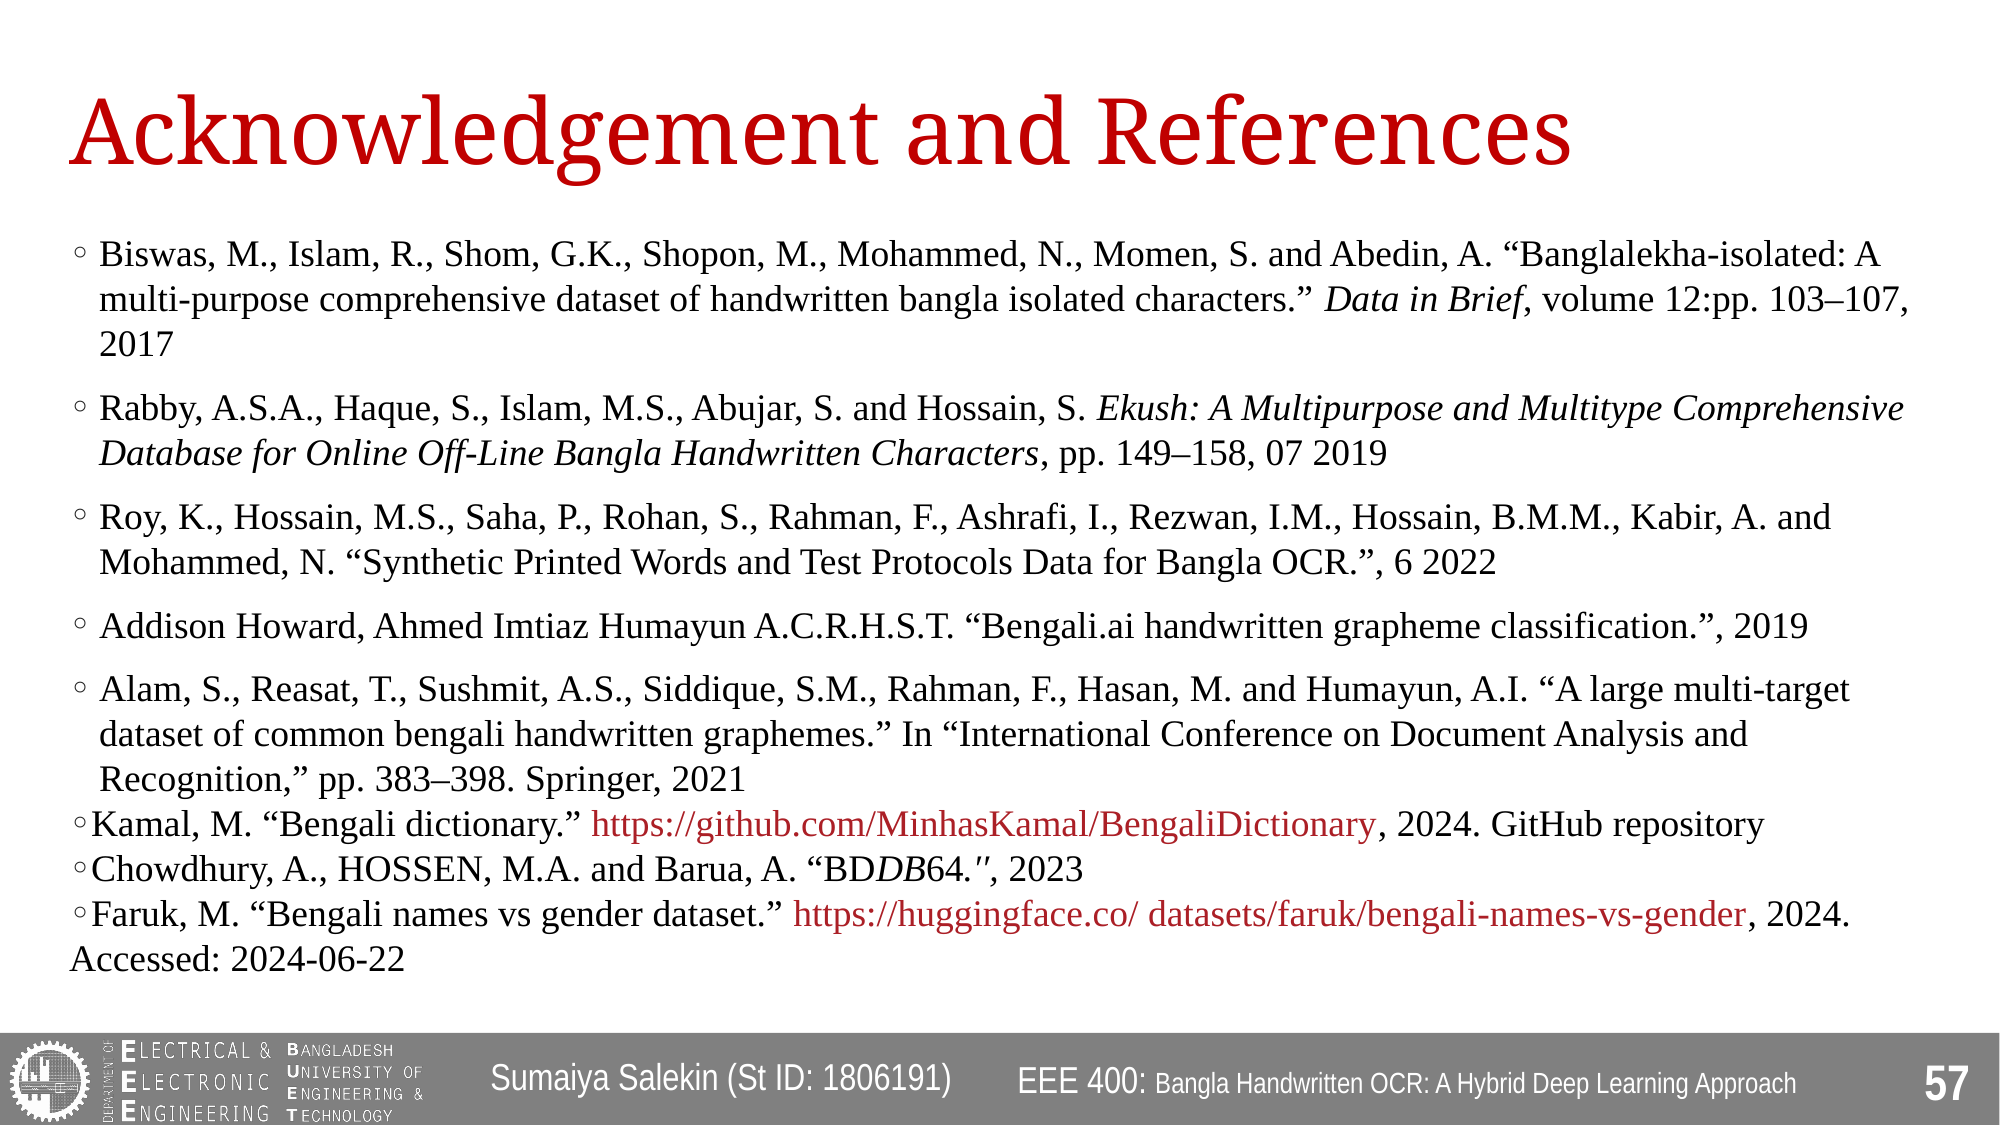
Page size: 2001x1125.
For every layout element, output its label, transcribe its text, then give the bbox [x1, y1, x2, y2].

list Biswas, M., Islam, R., Shom, G.K., Shopon, M., Mohammed, N., Momen, S. and Abedin, A. “Banglalekha-isolated: A multi-purpose comprehensive dataset of handwritten bangla isolated characters.” Data in Brief, volume 12:pp. 103–107, 2017 Rabby, A.S.A., Haque, S., Islam, M.S., Abujar, S. and Hossain, S. Ekush: A Multipurpose and Multitype Comprehensive Database for Online Off-Line Bangla Handwritten Characters, pp. 149–158, 07 2019 Roy, K., Hossain, M.S., Saha, P., Rohan, S., Rahman, F., Ashrafi, I., Rezwan, I.M., Hossain, B.M.M., Kabir, A. and Mohammed, N. “Synthetic Printed Words and Test Protocols Data for Bangla OCR.”, 6 2022 Addison Howard, Ahmed Imtiaz Humayun A.C.R.H.S.T. “Bengali.ai handwritten grapheme classification.”, 2019 Alam, S., Reasat, T., Sushmit, A.S., Siddique, S.M., Rahman, F., Hasan, M. and Humayun, A.I. “A large multi-target dataset of common bengali handwritten graphemes.” In “International Conference on Document Analysis and Recognition,” pp. 383–398. Springer, 2021 Kamal, M. “Bengali dictionary.” https://github.com/MinhasKamal/BengaliDictionary, 2024. GitHub repository Chowdhury, A., HOSSEN, M.A. and Barua, A. “BDDB64.′′, 2023 Faruk, M. “Bengali names vs gender dataset.” https://huggingface.co/ datasets/faruk/bengali-names-vs-gender, 2024. Accessed: 2024-06-22 [54, 221, 1949, 995]
footer EEE 400: Bangla Handwritten OCR: A Hybrid Deep Learning Approach [981, 1048, 1833, 1119]
slide_number Sumaiya Salekin (St ID: 1806191) [475, 1045, 1030, 1119]
slide_number 57 [1874, 1049, 1985, 1119]
title Acknowledgement and References [54, 75, 1949, 195]
picture [8, 1039, 437, 1123]
